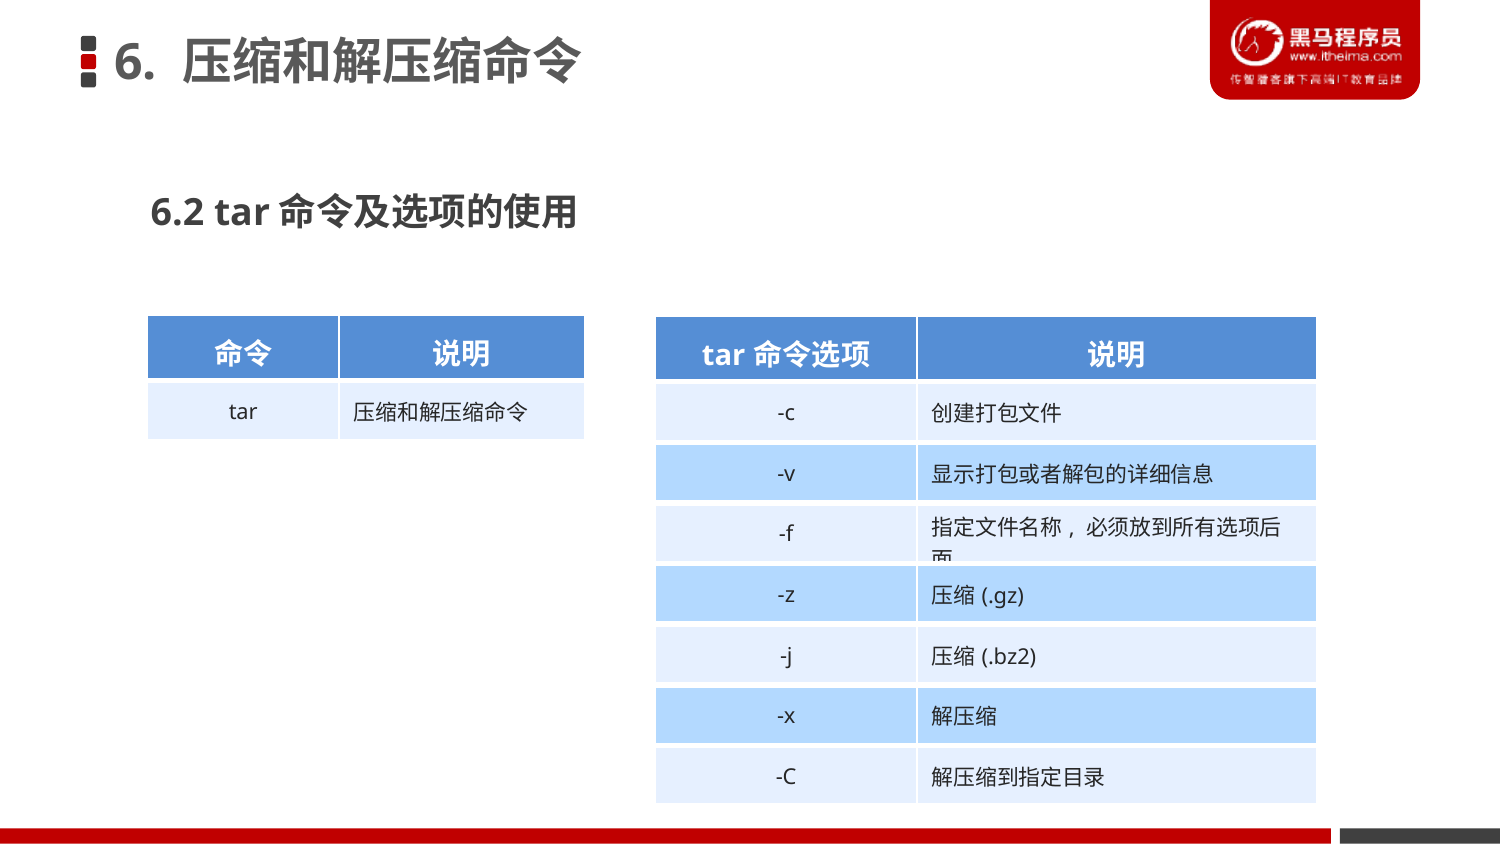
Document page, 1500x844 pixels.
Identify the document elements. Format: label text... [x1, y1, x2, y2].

table_cell 解压缩 [918, 688, 1316, 743]
table_cell 压缩(.bz2) [918, 627, 1316, 682]
table_cell 显示打包或者解包的详细信息 [918, 445, 1316, 500]
table_header 说明 [340, 316, 584, 378]
table_cell -C [656, 748, 916, 803]
text_box 6.2 tar命令及选项的使用 [135, 157, 713, 241]
table_cell tar [148, 383, 338, 439]
picture [1212, 8, 1421, 94]
table_cell 压缩和解压缩命令 [340, 383, 584, 439]
text_box 6. 压缩和解压缩命令 [103, 0, 987, 130]
table_cell -c [656, 384, 916, 440]
table_header 命令 [148, 316, 338, 378]
table_cell -j [656, 627, 916, 682]
table_cell -x [656, 688, 916, 743]
table_cell -f [656, 506, 916, 561]
table_cell 创建打包文件 [918, 384, 1316, 440]
table_header tar命令选项 [656, 317, 916, 379]
table_cell 压缩(.gz) [918, 566, 1316, 621]
table_cell -v [656, 445, 916, 500]
table_cell 解压缩到指定目录 [918, 748, 1316, 803]
table_cell 指定文件名称, 必须放到所有选项后面 [918, 506, 1316, 561]
table_header 说明 [918, 317, 1316, 379]
table_cell -z [656, 566, 916, 621]
